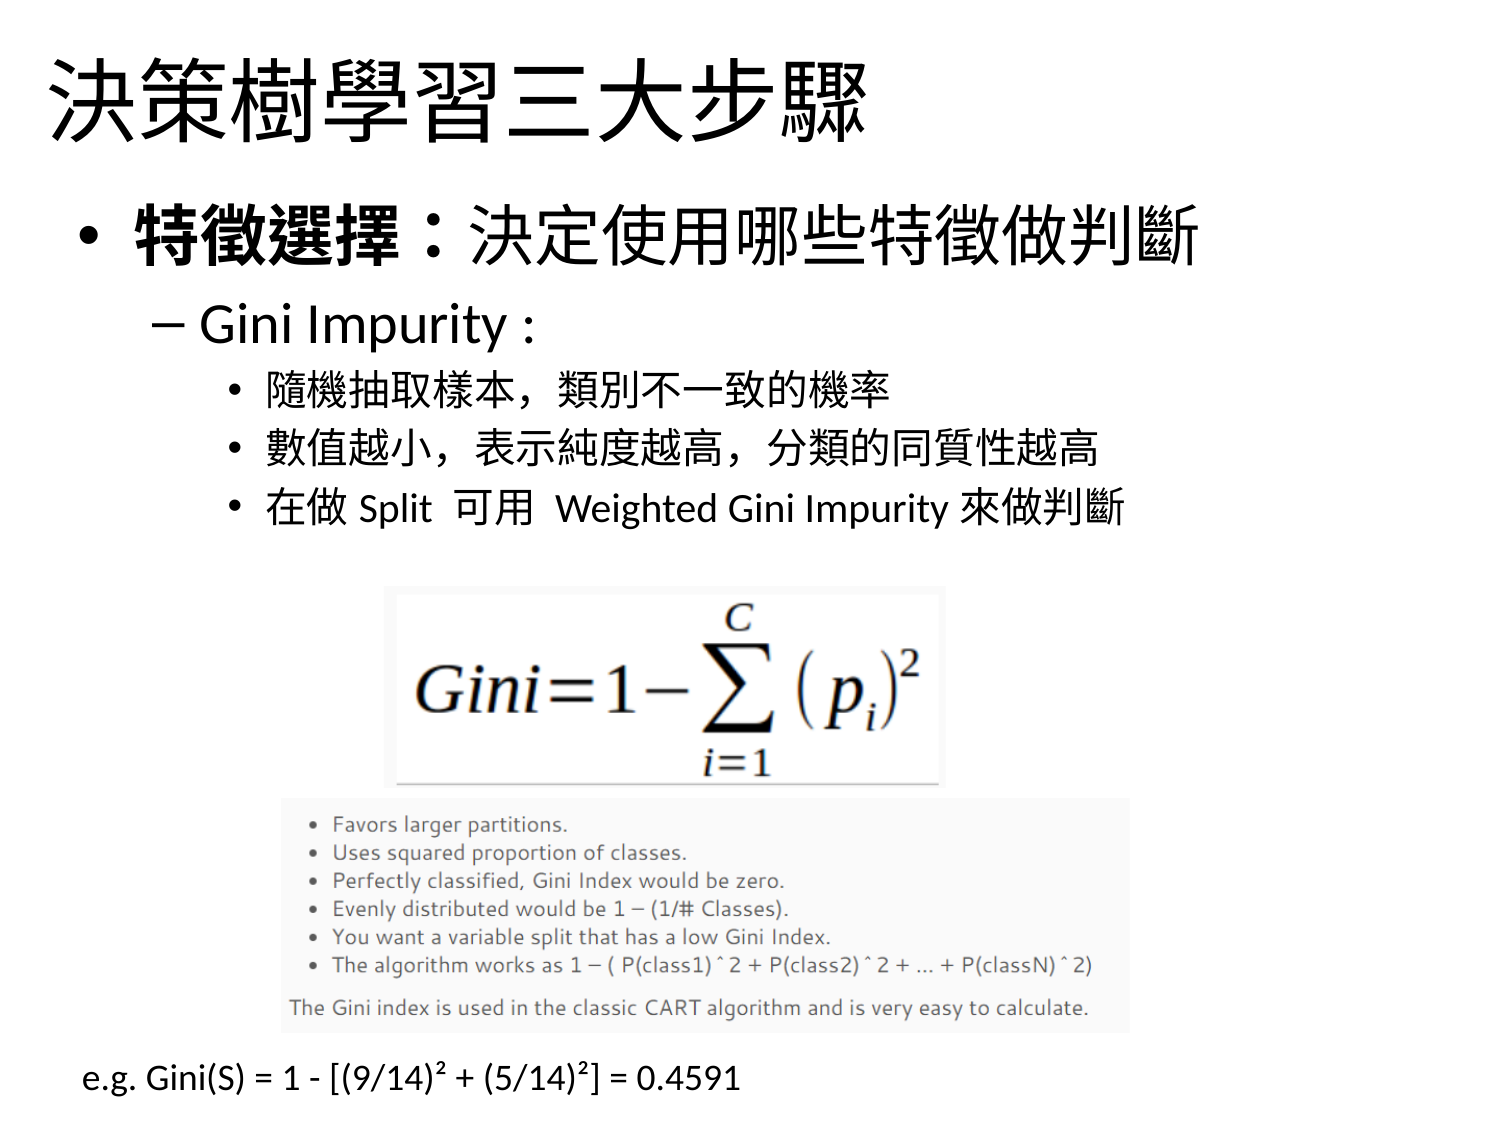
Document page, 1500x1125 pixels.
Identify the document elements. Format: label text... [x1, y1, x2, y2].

title 決策樹學習三大步驟 [30, 4, 1381, 193]
picture [383, 586, 946, 788]
list 特徵選擇：決定使用哪些特徵做判斷 Gini Impurity : 隨機抽取樣本，類別不一致的機率 數值越小，表示純度越高，分類的同質性越高 在做Split 可用 Weighted Gini Impurity來做判斷 [62, 186, 1413, 929]
picture [280, 798, 1130, 1033]
text_box e.g. Gini(S) = 1 - [(9/14)² + (5/14)²] = 0.4591 [67, 1045, 757, 1106]
